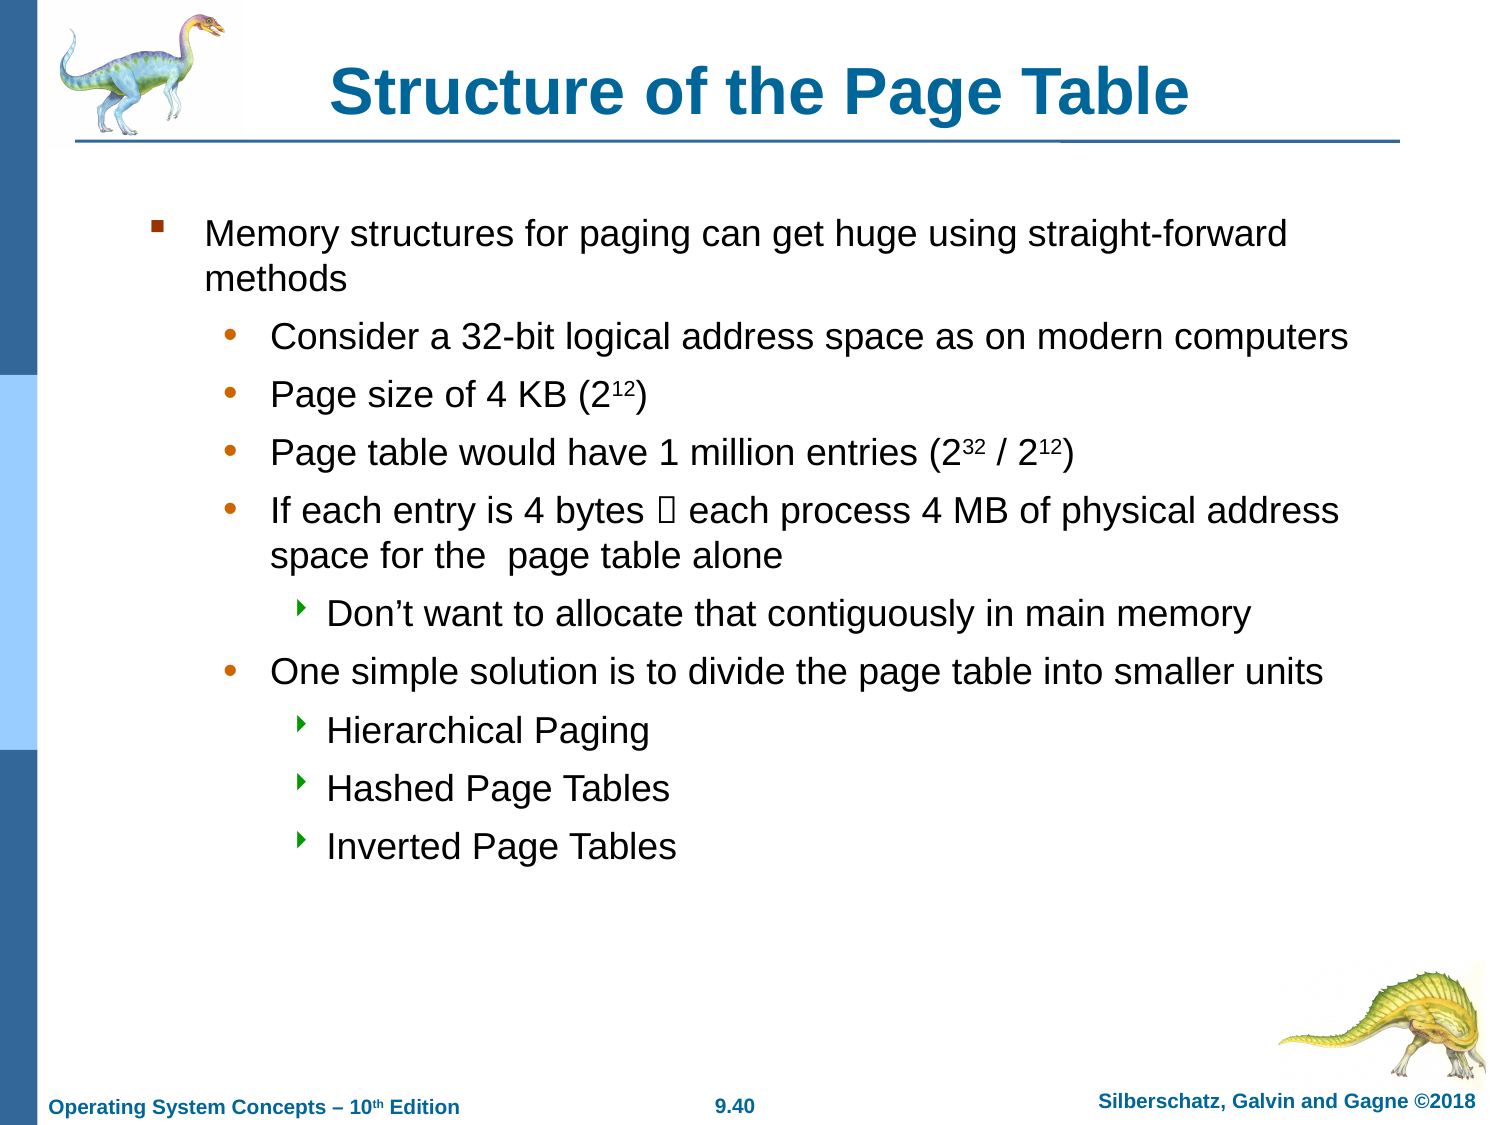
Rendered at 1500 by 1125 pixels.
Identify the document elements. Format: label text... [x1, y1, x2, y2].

title Structure of the Page Table [85, 40, 1436, 136]
picture [1275, 959, 1486, 1090]
picture [46, 0, 243, 149]
list Memory structures for paging can get huge using straight-forward methods Consider a 32-bit logical address space as on modern computers Page size of 4 KB (212) Page table would have 1 million entries (232 / 212) If each entry is 4 bytes  each process 4 MB of physical address space for the page table alone Don’t want to allocate that contiguously in main memory One simple solution is to divide the page table into smaller units Hierarchical Paging Hashed Page Tables Inverted Page Tables [133, 201, 1396, 937]
